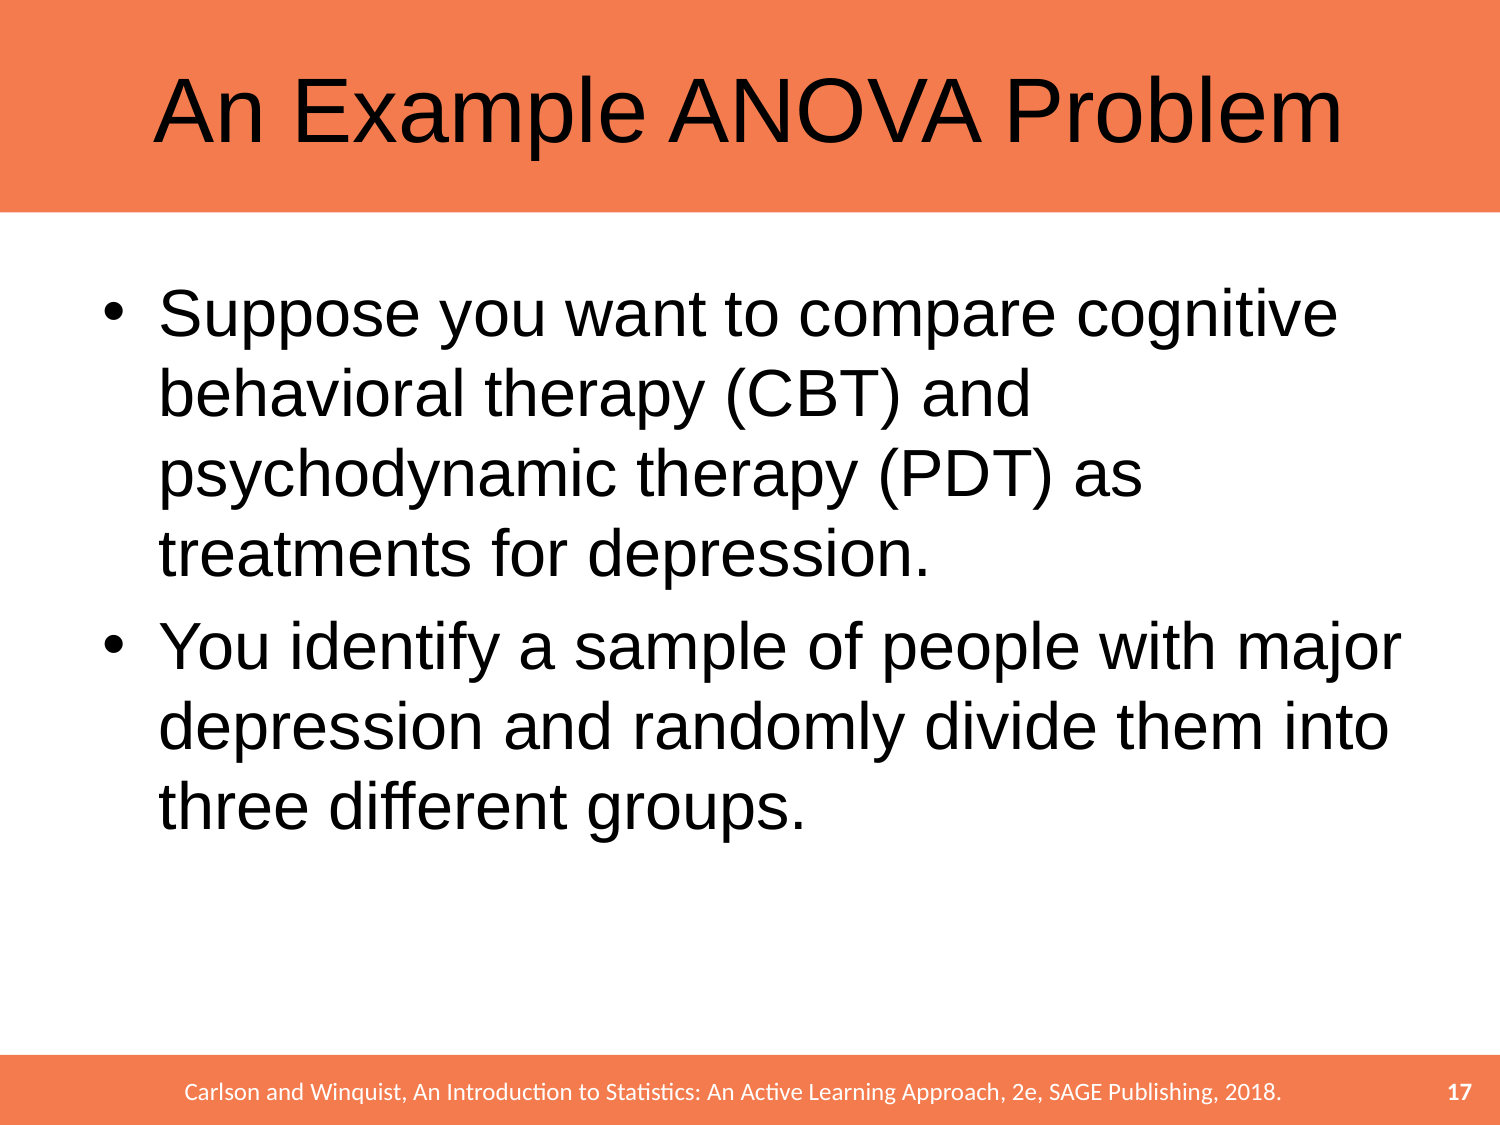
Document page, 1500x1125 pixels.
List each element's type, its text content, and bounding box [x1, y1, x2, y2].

list Suppose you want to compare cognitive behavioral therapy (CBT) and psychodynamic therapy (PDT) as treatments for depression. You identify a sample of people with major depression and randomly divide them into three different groups. [87, 262, 1425, 1005]
slide_number 17 [1387, 1060, 1488, 1120]
footer Carlson and Winquist, An Introduction to Statistics: An Active Learning Approach, 2e, SAGE Publishing, 2018. [150, 1060, 1325, 1121]
title An Example ANOVA Problem [12, 18, 1488, 194]
